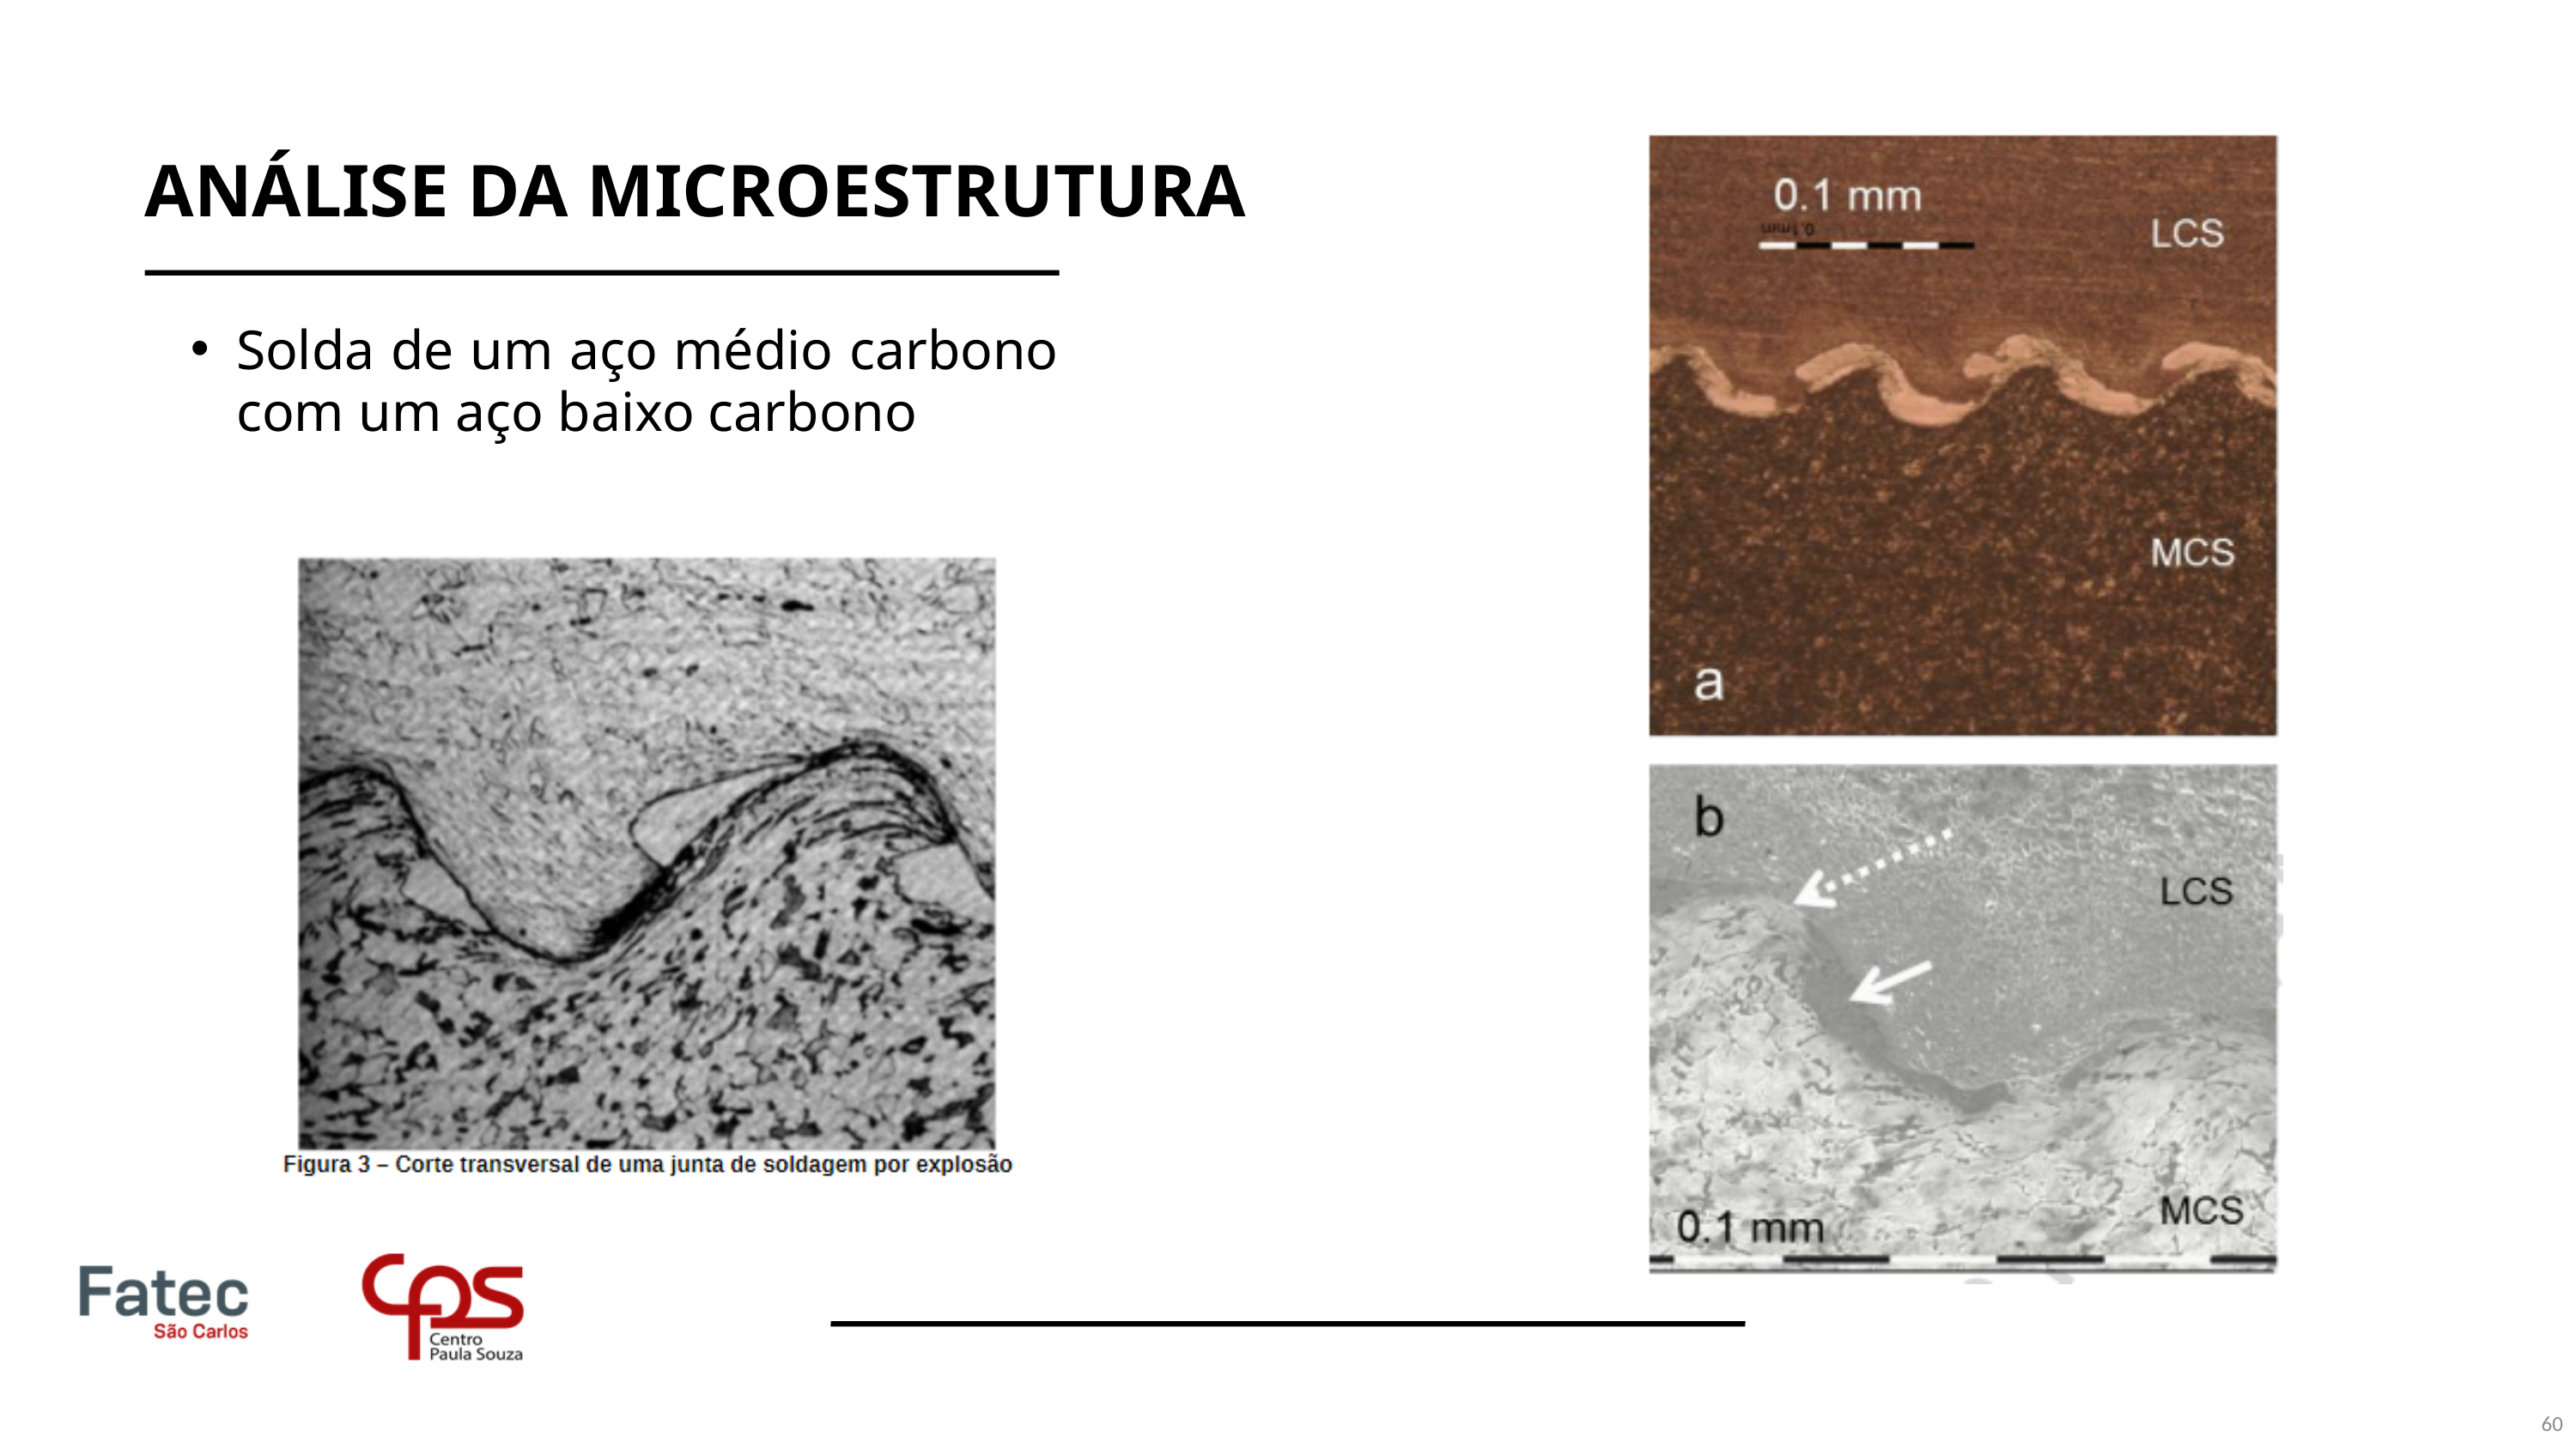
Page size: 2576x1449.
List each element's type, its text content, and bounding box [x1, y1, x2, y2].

picture [53, 1250, 562, 1366]
text_box [1638, 124, 2284, 1284]
text_box [278, 544, 1037, 1197]
slide_number 60 [2275, 1397, 2576, 1449]
text_box ANÁLISE DA MICROESTRUTURA [144, 149, 1364, 232]
text_box Solda de um aço médio carbono com um aço baixo carbono [144, 318, 1060, 442]
